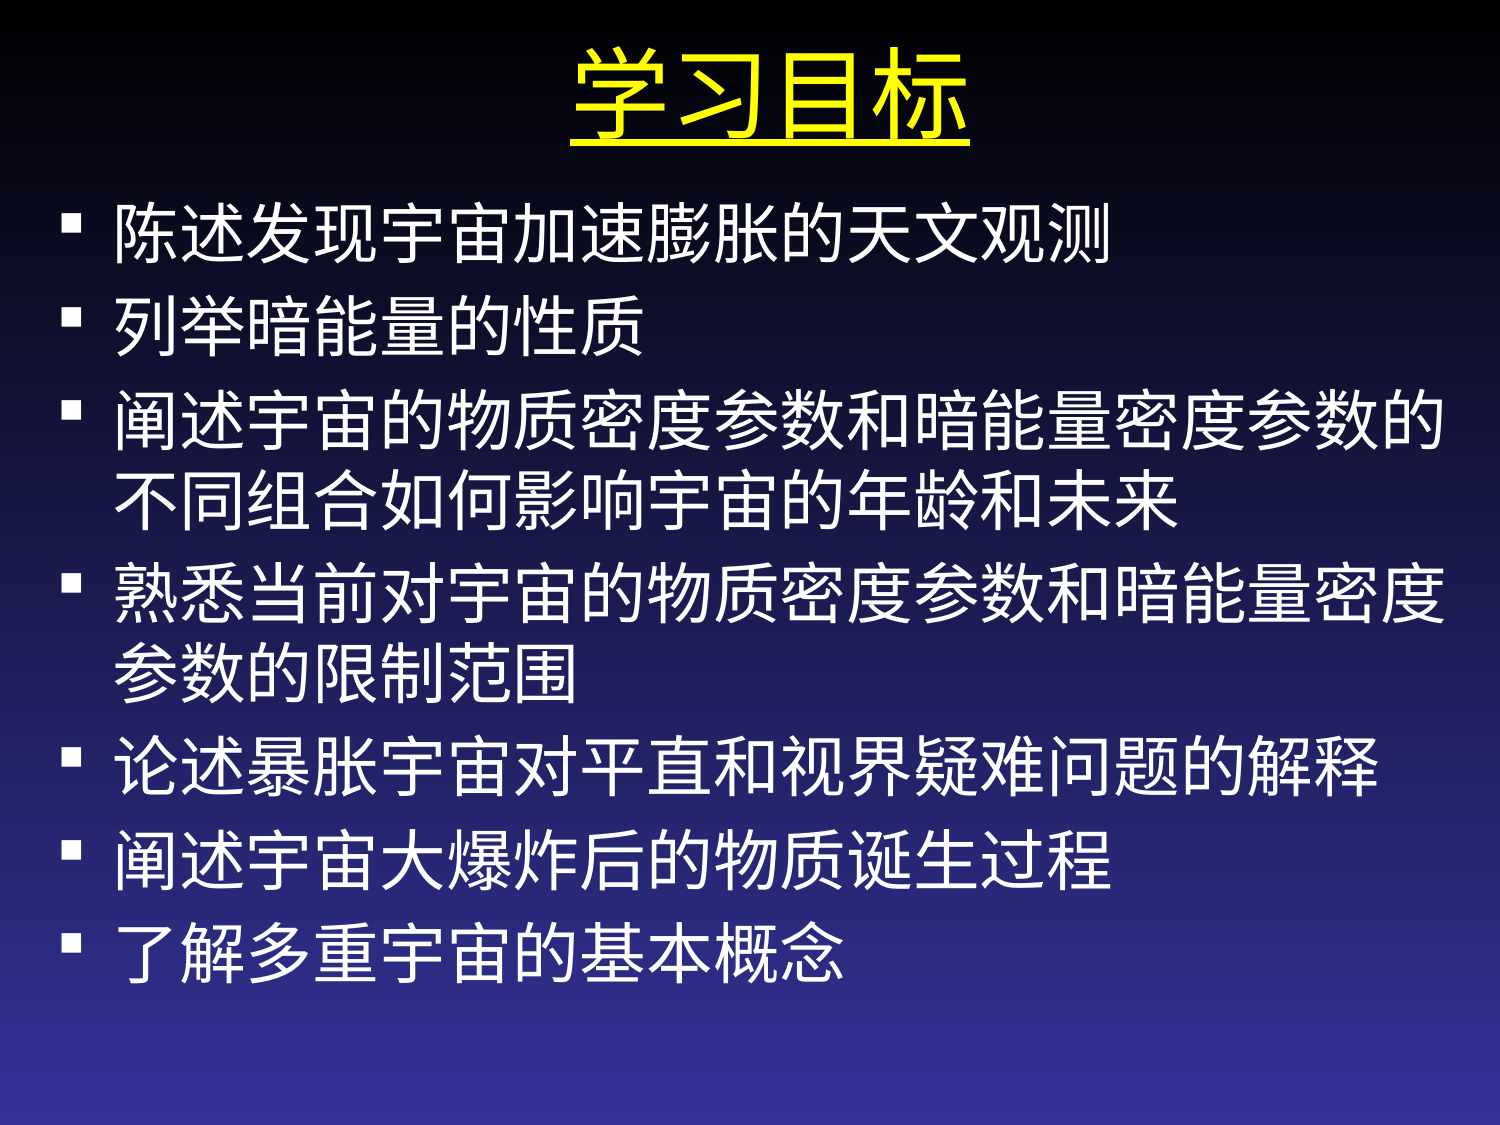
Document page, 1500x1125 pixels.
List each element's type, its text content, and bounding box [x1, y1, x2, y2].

list 陈述发现宇宙加速膨胀的天文观测 列举暗能量的性质 阐述宇宙的物质密度参数和暗能量密度参数的不同组合如何影响宇宙的年龄和未来 熟悉当前对宇宙的物质密度参数和暗能量密度参数的限制范围 论述暴胀宇宙对平直和视界疑难问题的解释 阐述宇宙大爆炸后的物质诞生过程 了解多重宇宙的基本概念 [41, 184, 1479, 1035]
title 学习目标 [70, 35, 1471, 148]
